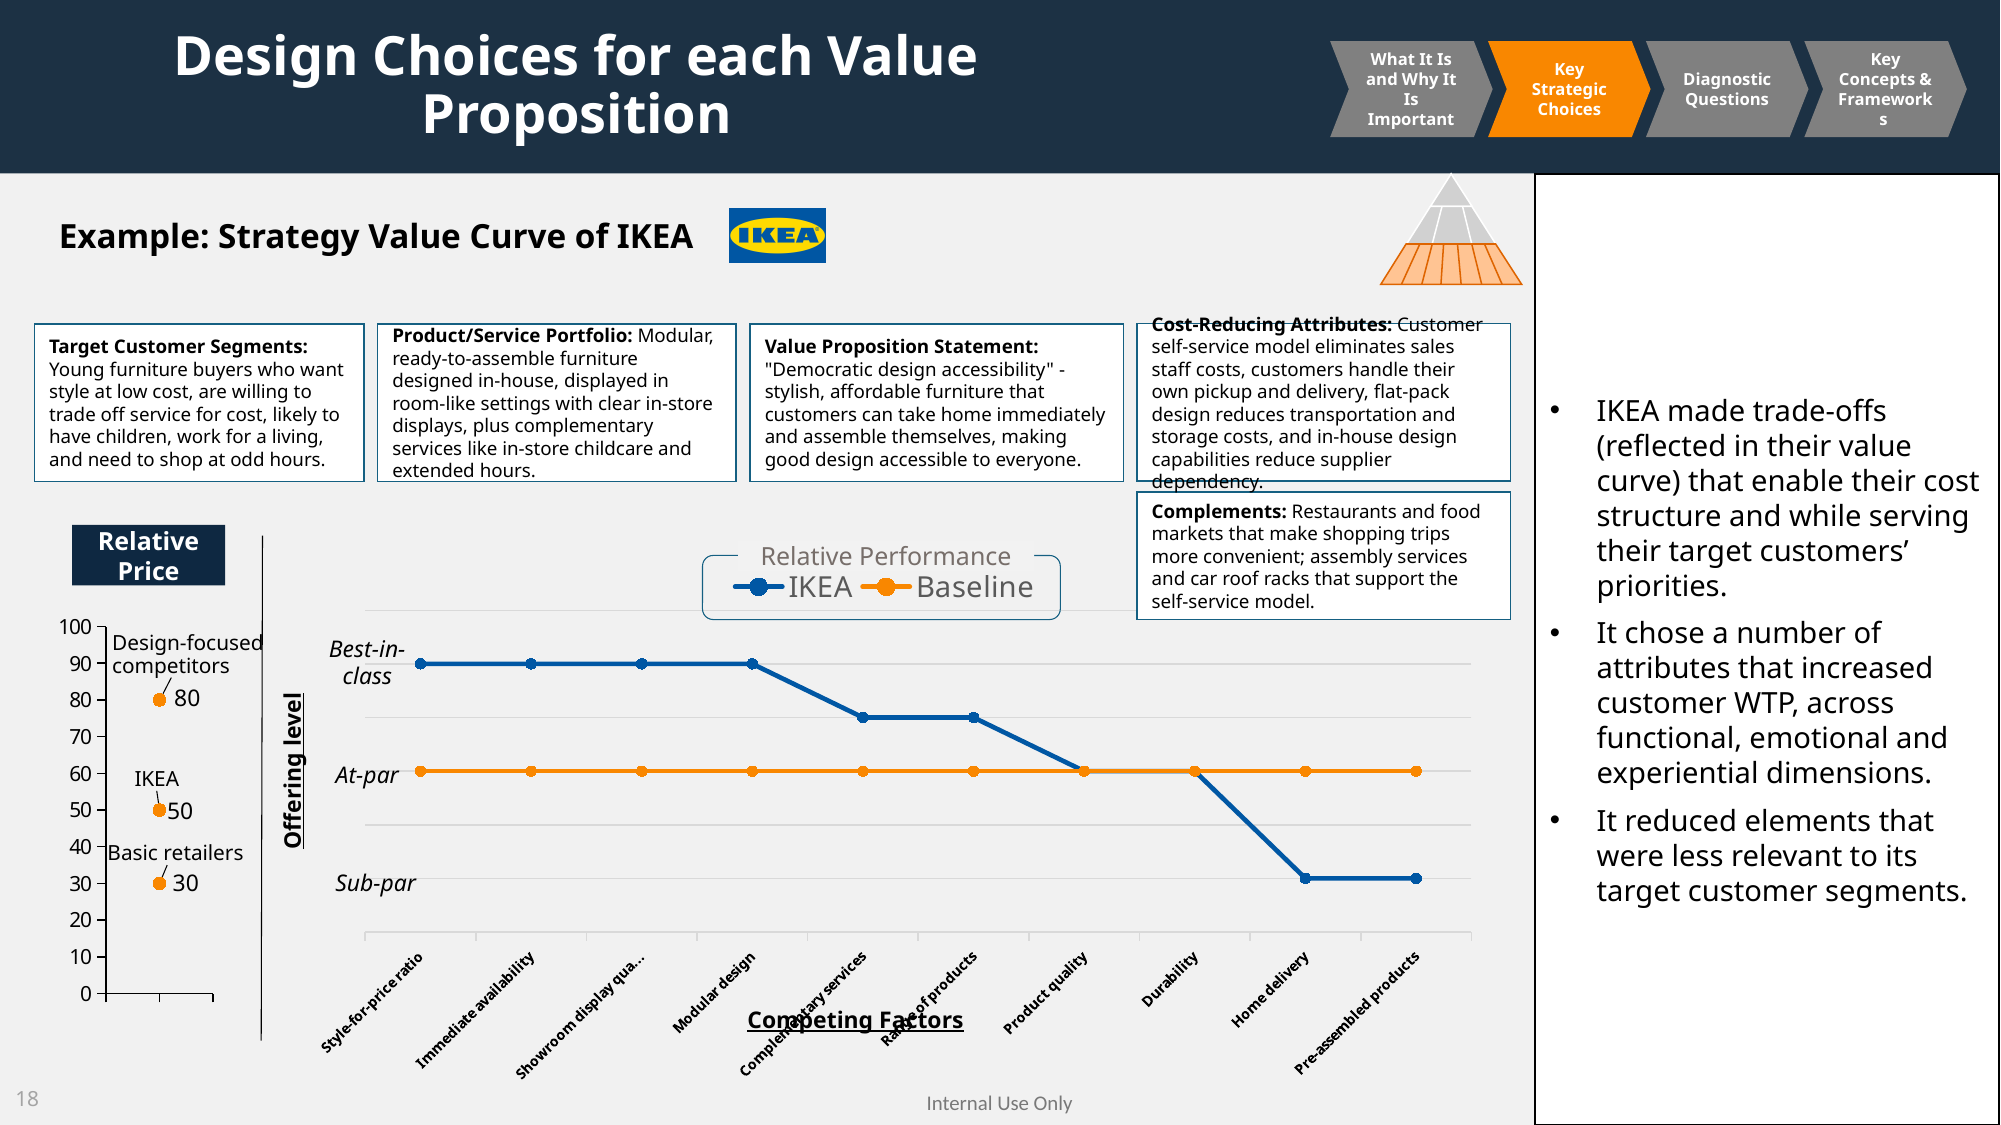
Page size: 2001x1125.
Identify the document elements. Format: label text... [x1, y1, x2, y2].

text_box Cost-Reducing Attributes: Customer self-service model eliminates sales staff costs, customers handle their own pickup and delivery, flat-pack design reduces transportation and storage costs, and in-house design capabilities reduce supplier dependency. [1135, 322, 1512, 483]
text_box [162, 677, 172, 695]
text_box Key Strategic Choices [1485, 39, 1653, 139]
chart [33, 600, 228, 1020]
text_box Relative Price [70, 523, 227, 587]
title Design Choices for each Value Proposition [22, 20, 1131, 153]
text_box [1380, 173, 1523, 285]
chart [277, 561, 1516, 1085]
text_box Relative Performance [737, 539, 1036, 561]
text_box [161, 864, 168, 878]
text_box IKEA made trade-offs (reflected in their value curve) that enable their cost structure and while serving their target customers’ priorities. It chose a number of attributes that increased customer WTP, across functional, emotional and experiential dimensions. It reduced elements that were less relevant to its target customer segments. [1533, 172, 2000, 1125]
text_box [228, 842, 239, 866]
text_box Diagnostic Questions [1643, 39, 1811, 139]
text_box Key Concepts & Frameworks [1802, 39, 1969, 139]
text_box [156, 790, 160, 804]
text_box [1036, 553, 1061, 561]
text_box Target Customer Segments: Young furniture buyers who want style at low cost, are willing to trade off service for cost, likely to have children, work for a living, and need to shop at odd hours. [33, 322, 365, 483]
text_box Example: Strategy Value Curve of IKEA [44, 207, 710, 263]
text_box Design-focused competitors [228, 631, 259, 679]
text_box Complements: Restaurants and food markets that make shopping trips more convenient; assembly services and car roof racks that support the self-service model. [1135, 490, 1512, 561]
text_box What It Is and Why It Is Important [1327, 39, 1495, 139]
text_box Value Proposition Statement: "Democratic design accessibility" - stylish, affordable furniture that customers can take home immediately and assemble themselves, making good design accessible to everyone. [748, 322, 1125, 483]
text_box [702, 553, 737, 561]
picture [728, 208, 826, 264]
text_box Product/Service Portfolio: Modular, ready-to-assemble furniture designed in-house, displayed in room-like settings with clear in-store displays, plus complementary services like in-store childcare and extended hours. [376, 322, 738, 483]
text_box Offering level [270, 620, 277, 922]
